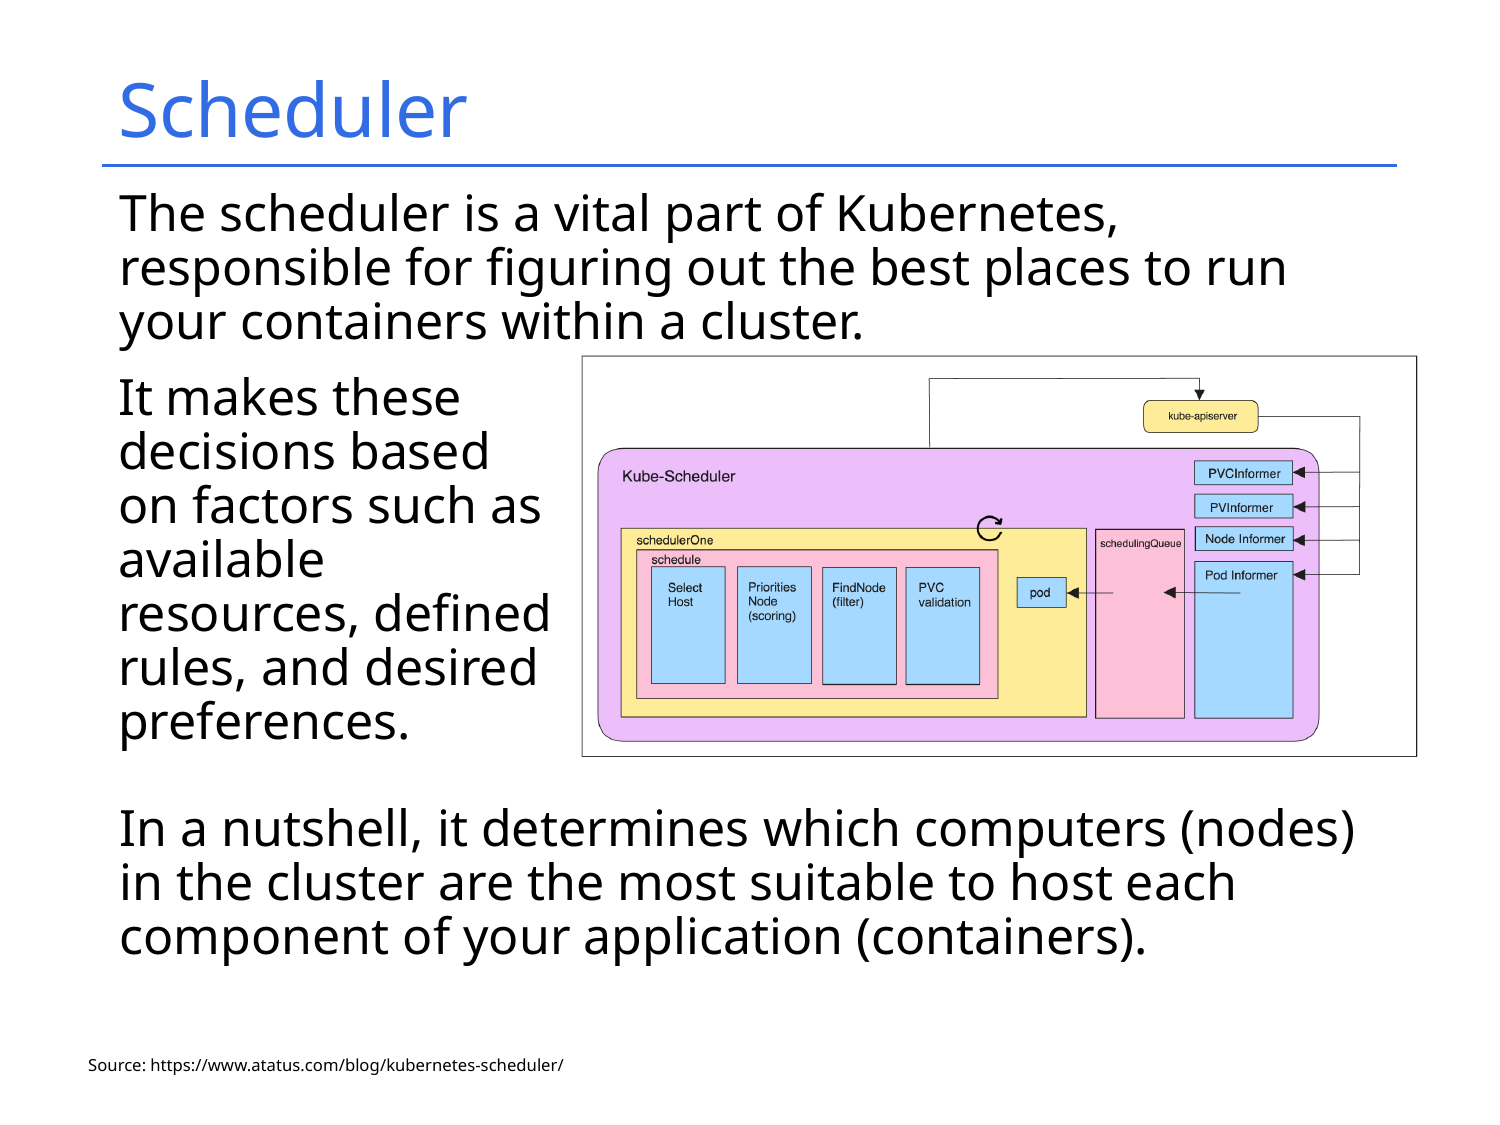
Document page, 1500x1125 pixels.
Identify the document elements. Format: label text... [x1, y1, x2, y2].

text_box The scheduler is a vital part of Kubernetes, responsible for figuring out the best places to run your containers within a cluster. [104, 180, 1399, 351]
text_box Source: https://www.atatus.com/blog/kubernetes-scheduler/ [73, 1047, 824, 1083]
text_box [572, 347, 1430, 766]
title Scheduler [103, 59, 1397, 166]
text_box It makes these decisions based on factors such as available resources, defined rules, and desired preferences. [103, 364, 572, 760]
text_box In a nutshell, it determines which computers (nodes) in the cluster are the most suitable to host each component of your application (containers). [104, 795, 1399, 1004]
